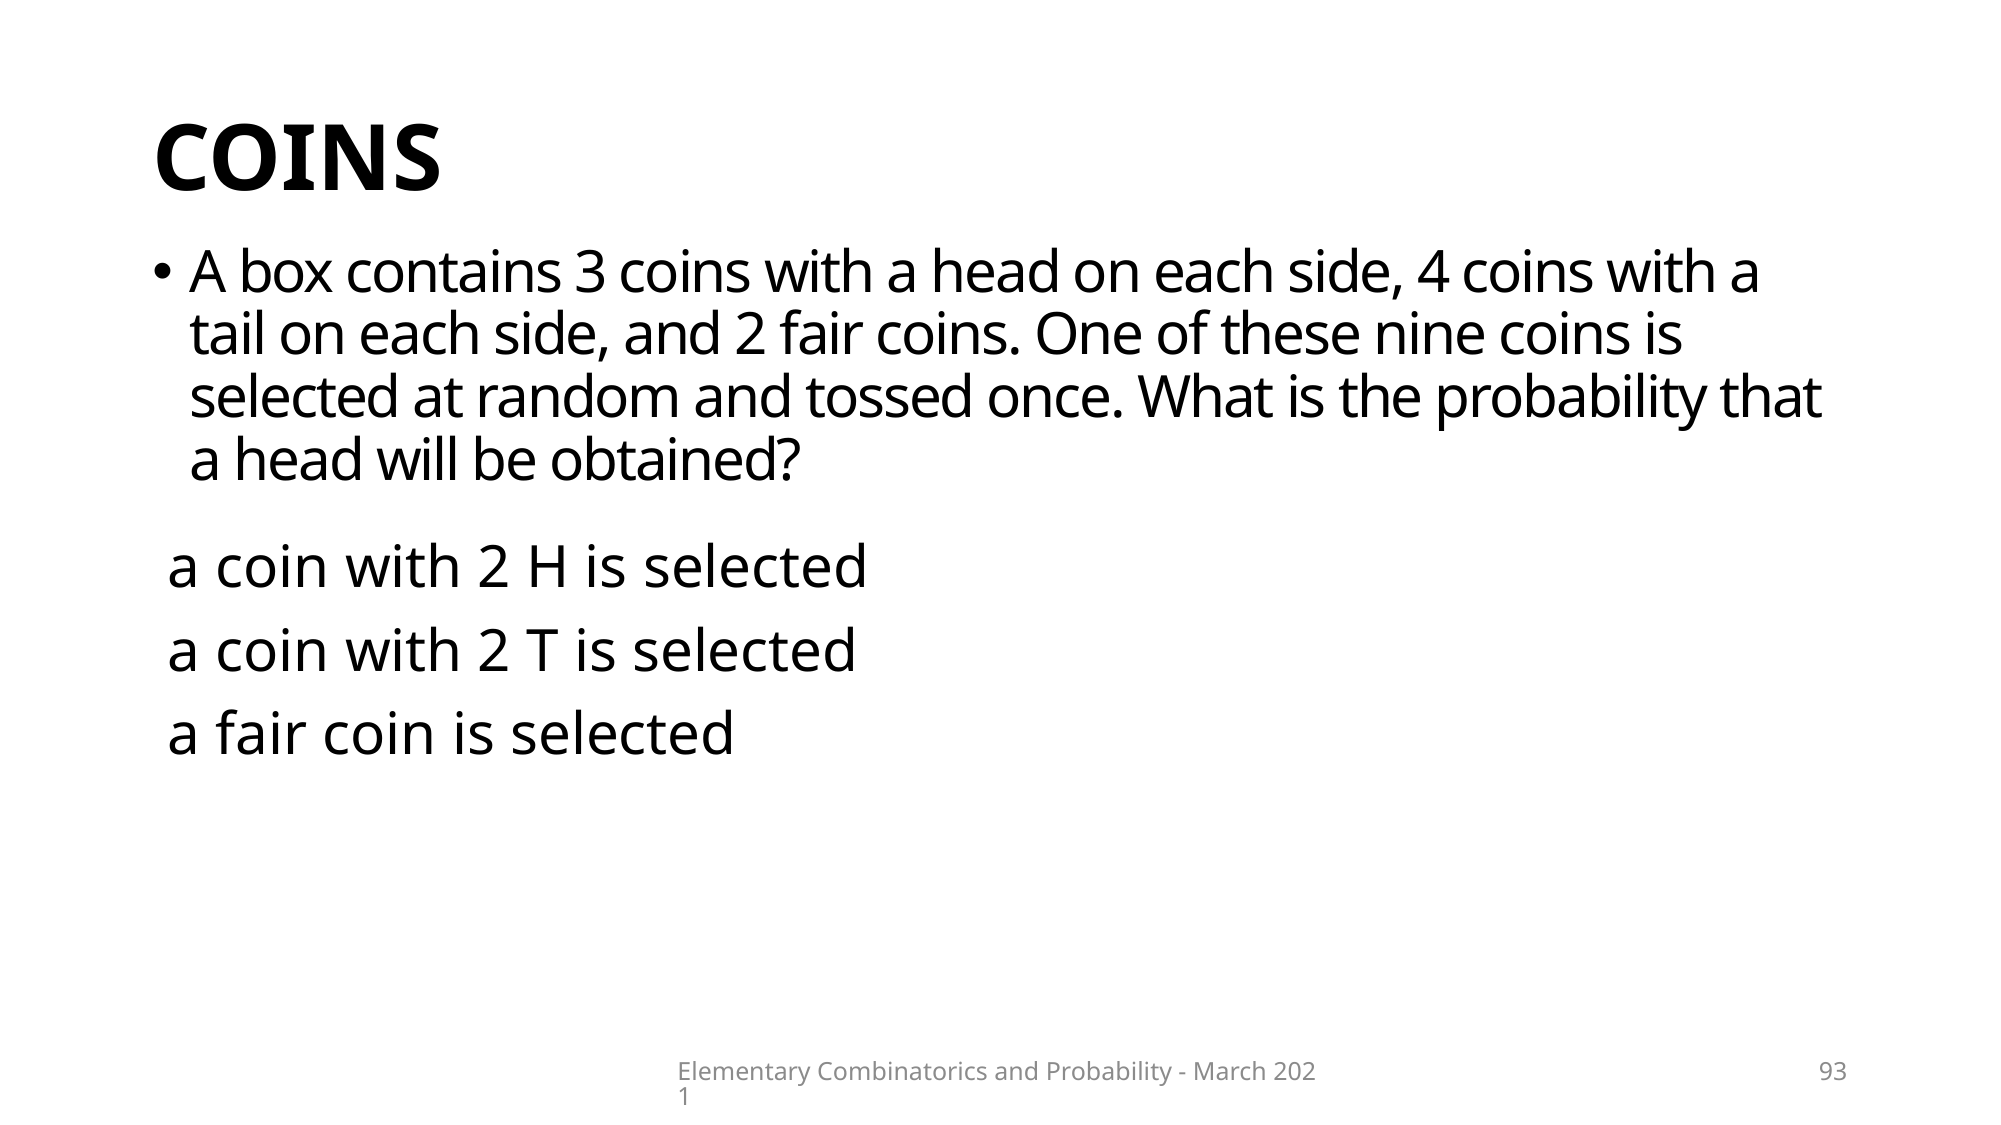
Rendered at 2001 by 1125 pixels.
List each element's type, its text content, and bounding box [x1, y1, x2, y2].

title coins [137, 52, 1863, 270]
footer Elementary Combinatorics and Probability - March 2021 [662, 1042, 1338, 1103]
slide_number 93 [1412, 1042, 1863, 1103]
